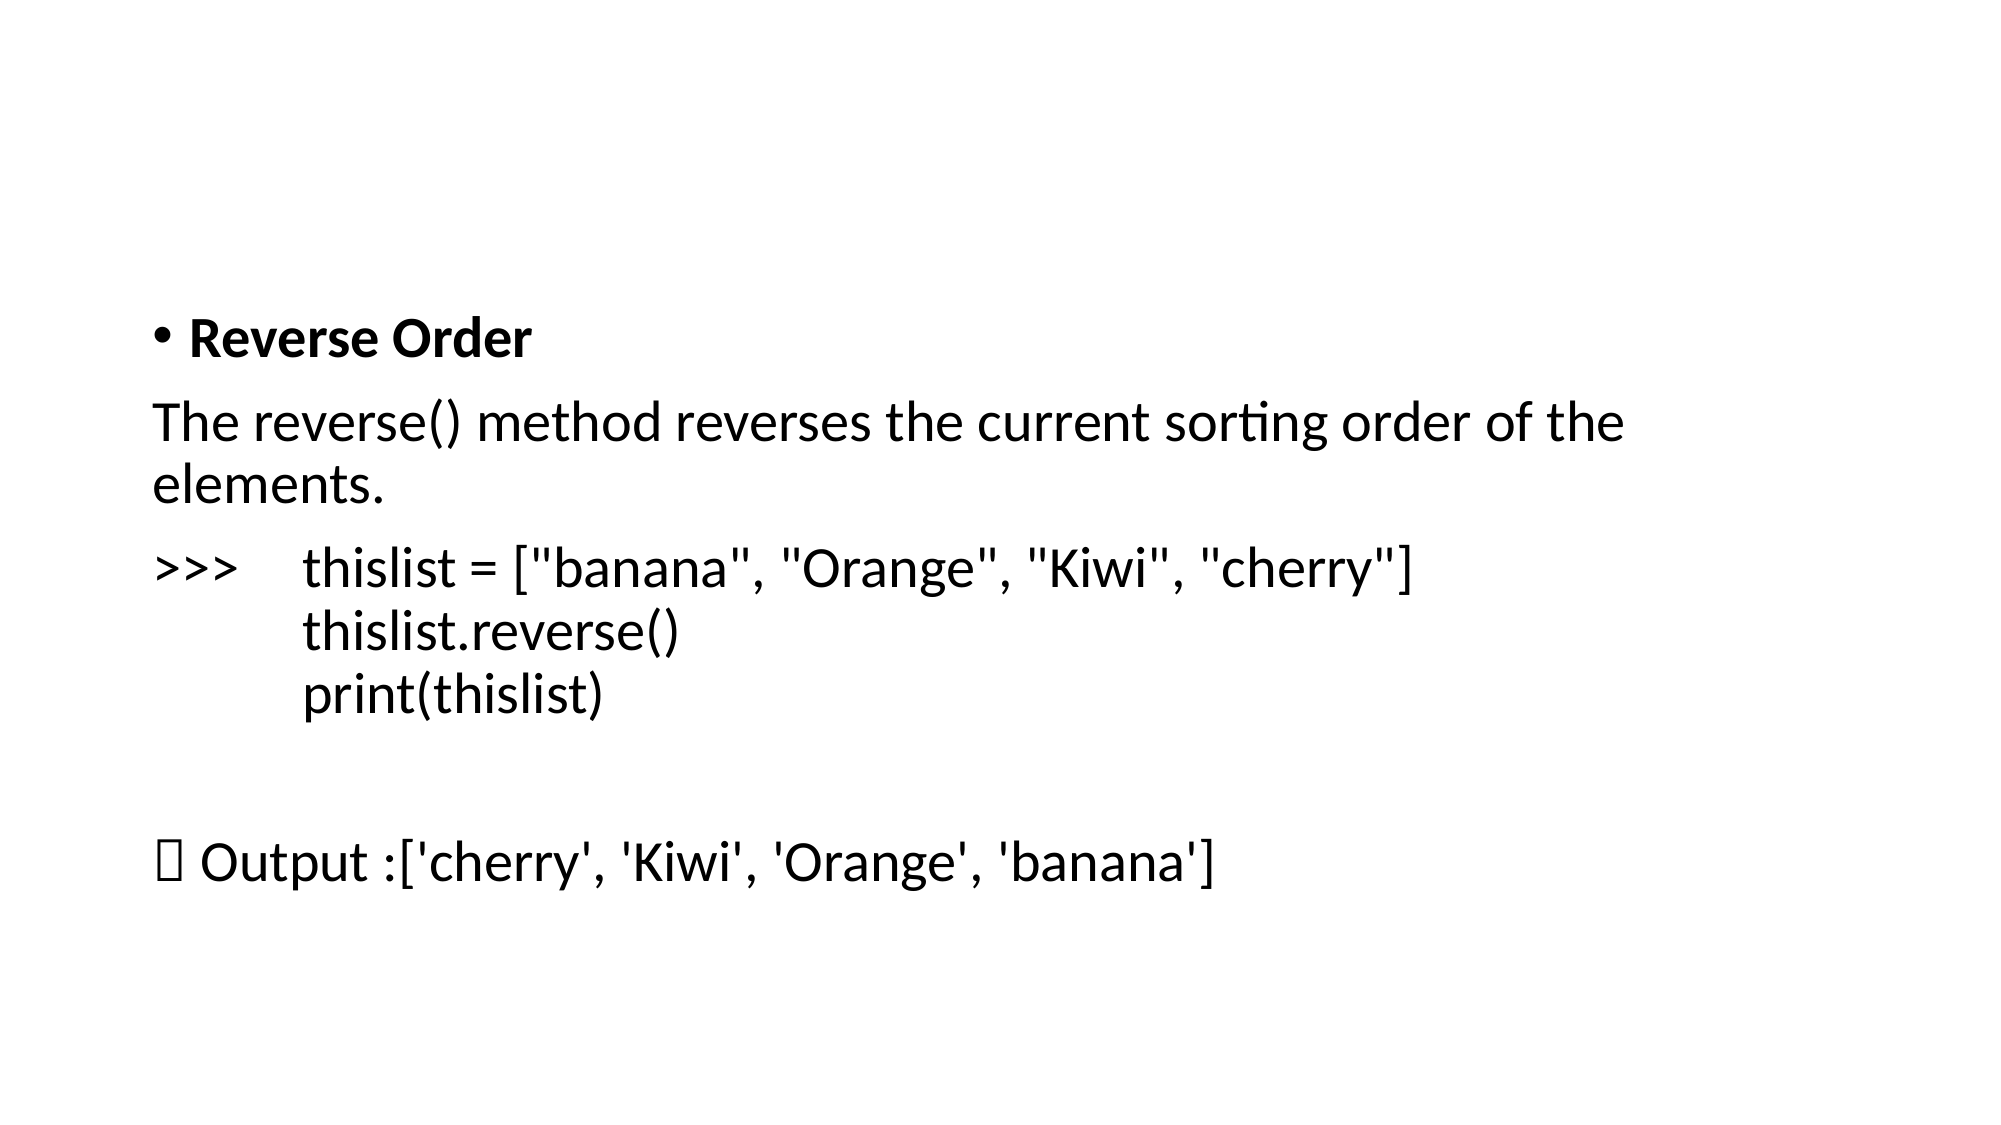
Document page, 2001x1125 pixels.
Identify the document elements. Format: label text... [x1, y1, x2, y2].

list Reverse Order The reverse() method reverses the current sorting order of the elements. >>> thislist = ["banana", "Orange", "Kiwi", "cherry"] thislist.reverse() print(thislist)  Output :['cherry', 'Kiwi', 'Orange', 'banana'] [137, 299, 1863, 1014]
